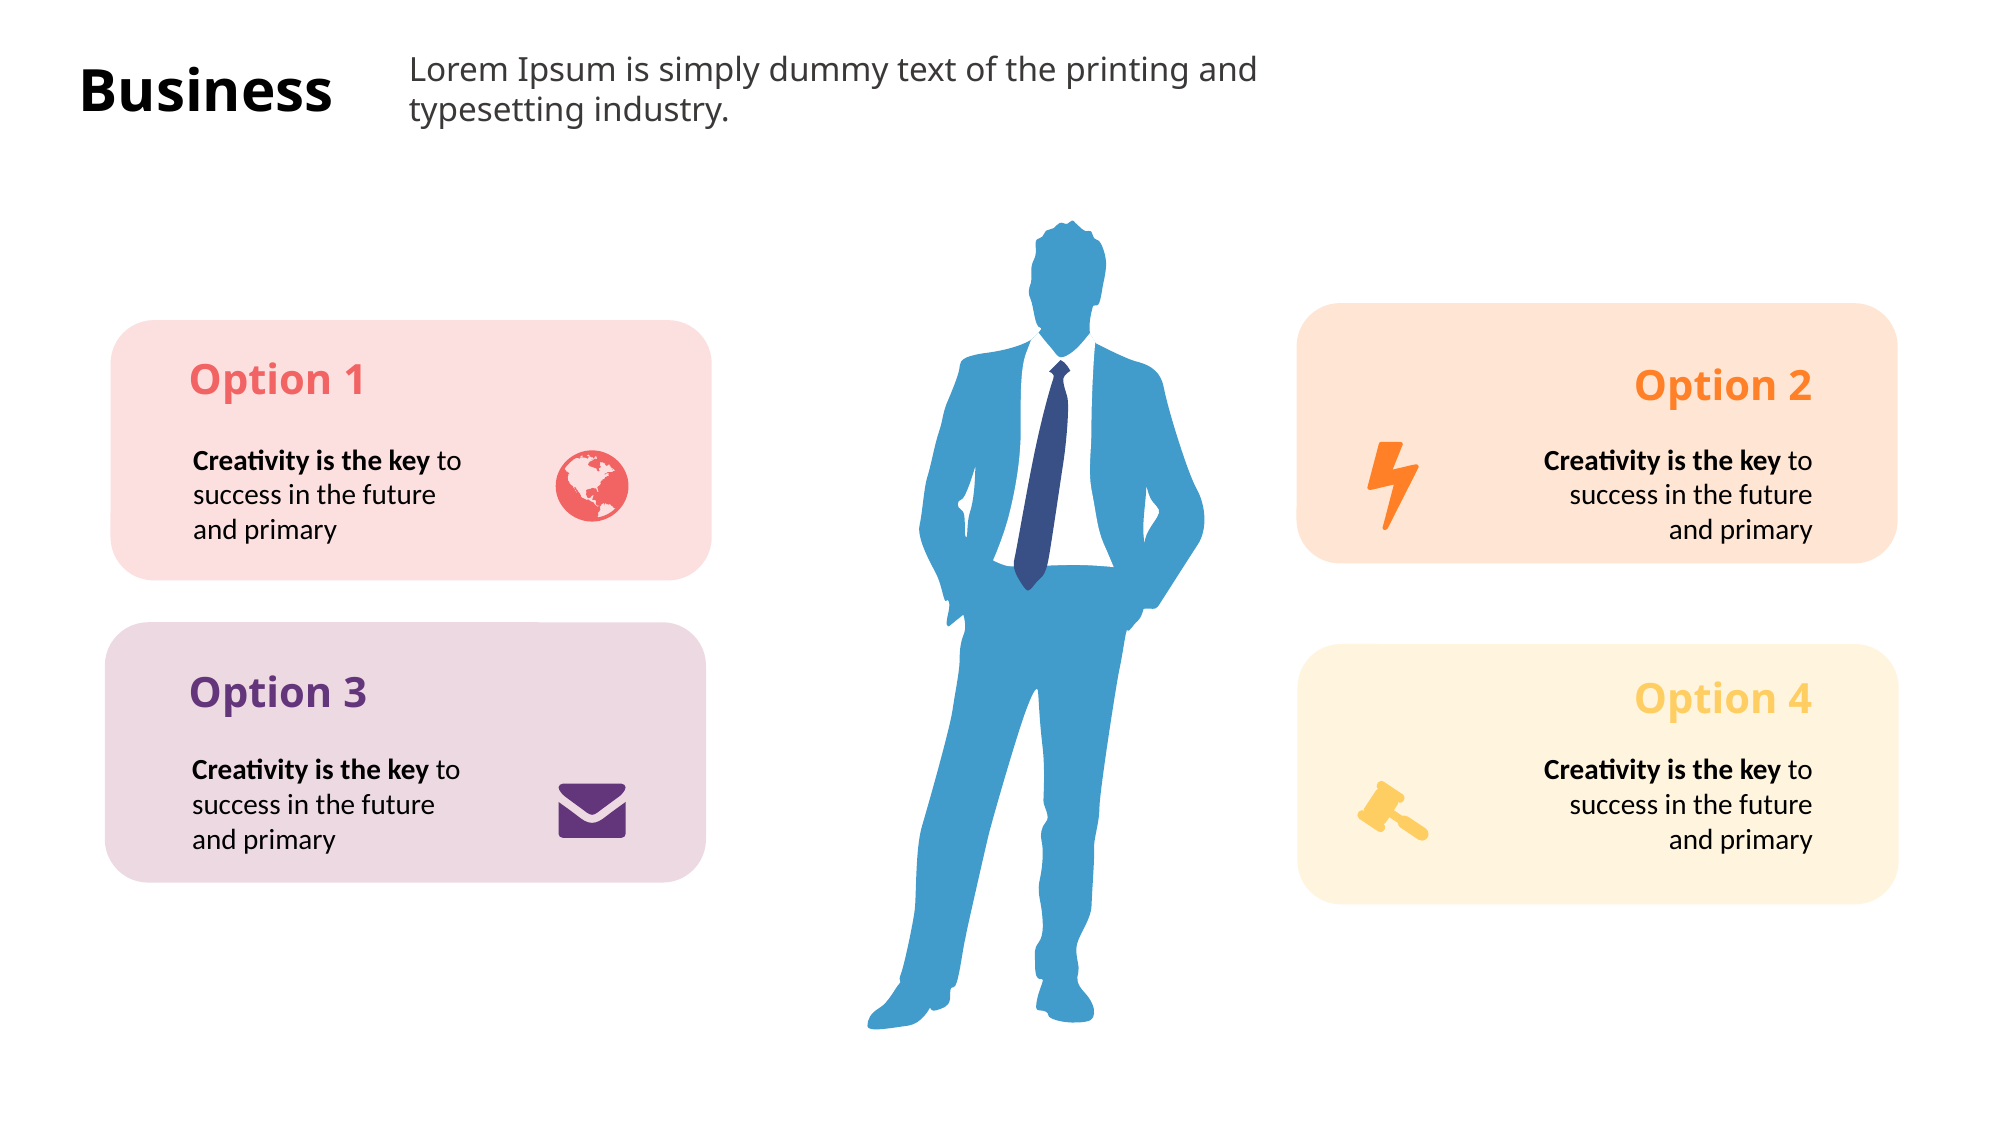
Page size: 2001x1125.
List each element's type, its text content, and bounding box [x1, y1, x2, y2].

text_box Creativity is the key to success in the future and primary [157, 422, 512, 564]
text_box Creativity is the key to success in the future and primary [1494, 732, 1849, 874]
text_box Lorem Ipsum is simply dummy text of the printing and typesetting industry. [394, 41, 1395, 136]
text_box [109, 319, 713, 582]
text_box [1295, 302, 1899, 565]
text_box [1367, 441, 1419, 531]
text_box Option 1 [174, 345, 383, 410]
text_box Creativity is the key to success in the future and primary [1494, 422, 1849, 564]
text_box Business [63, 46, 349, 131]
text_box Option 2 [1619, 351, 1828, 417]
text_box [558, 801, 626, 838]
text_box [555, 450, 629, 522]
text_box Creativity is the key to success in the future and primary [156, 732, 511, 874]
text_box [1296, 642, 1900, 906]
text_box [1357, 780, 1429, 841]
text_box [867, 216, 1208, 1033]
text_box Option 3 [174, 658, 383, 724]
text_box Option 4 [1619, 664, 1828, 730]
text_box [103, 621, 708, 884]
text_box [558, 783, 626, 815]
